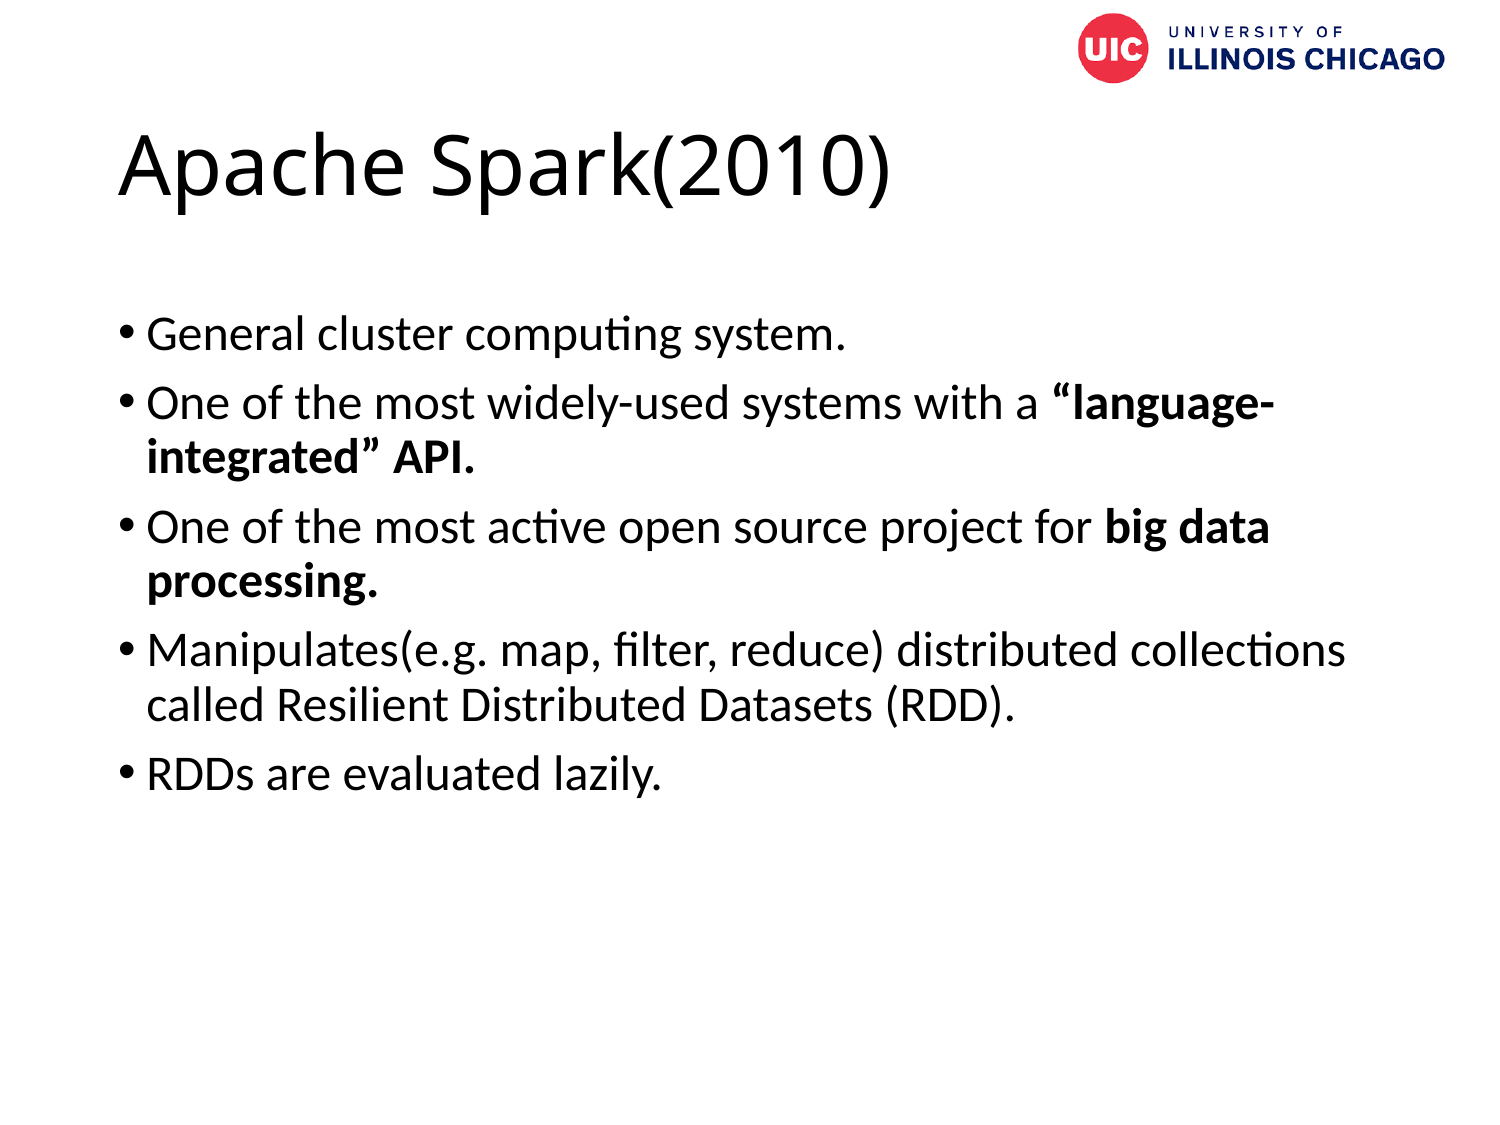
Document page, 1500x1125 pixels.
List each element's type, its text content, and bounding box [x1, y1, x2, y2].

picture [1076, 11, 1448, 86]
title Apache Spark(2010) [103, 59, 1397, 278]
list General cluster computing system. One of the most widely-used systems with a “language-integrated” API. One of the most active open source project for big data processing. Manipulates(e.g. map, filter, reduce) distributed collections called Resilient Distributed Datasets (RDD). RDDs are evaluated lazily. [103, 299, 1397, 1014]
